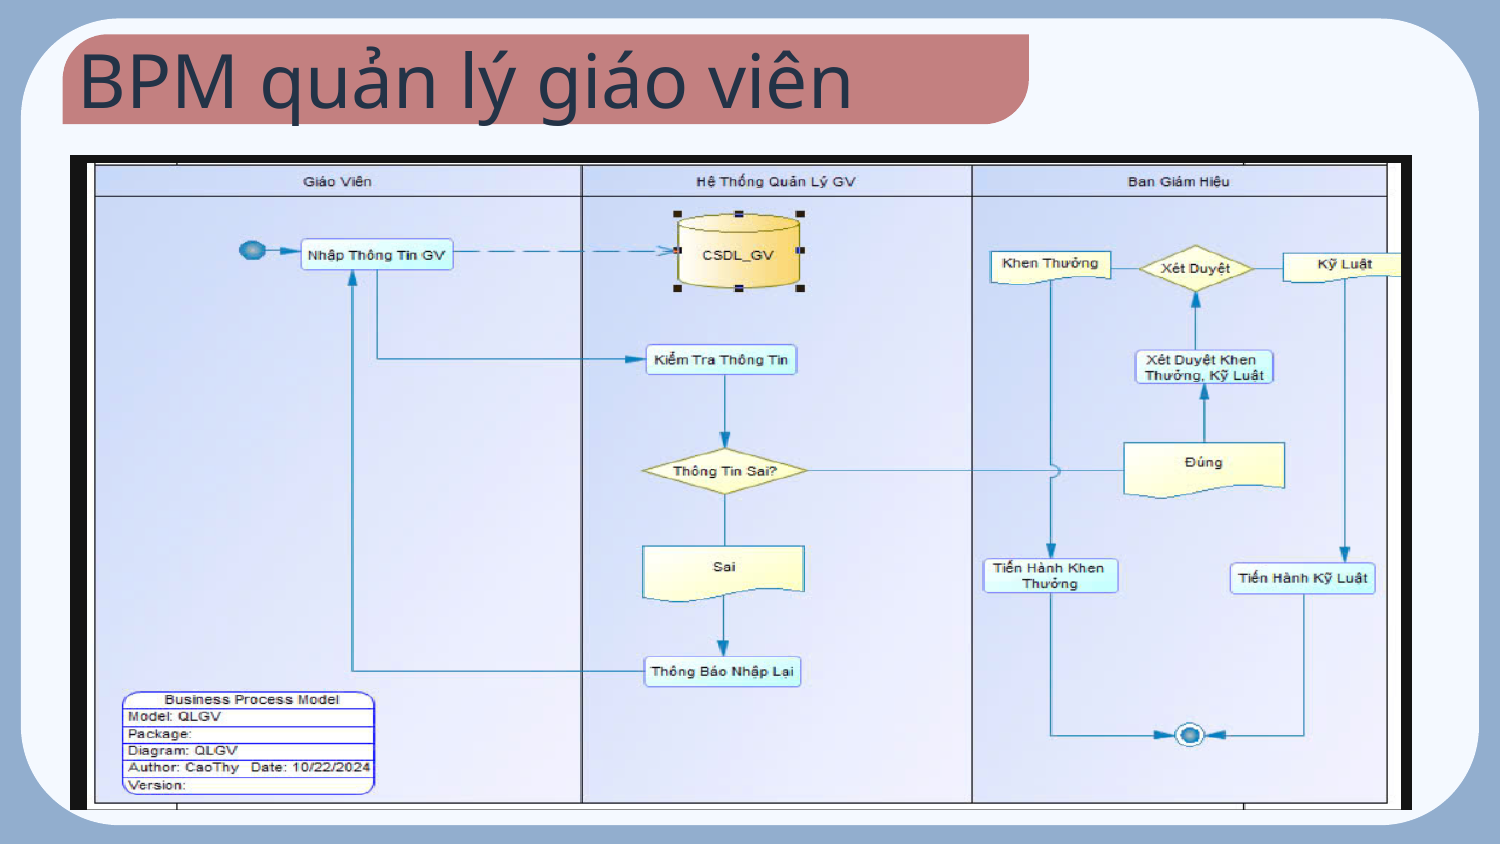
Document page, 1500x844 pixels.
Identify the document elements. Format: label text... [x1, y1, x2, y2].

picture [70, 155, 1412, 810]
title BPM quản lý giáo viên [62, 18, 1327, 112]
text_box [62, 112, 1015, 125]
